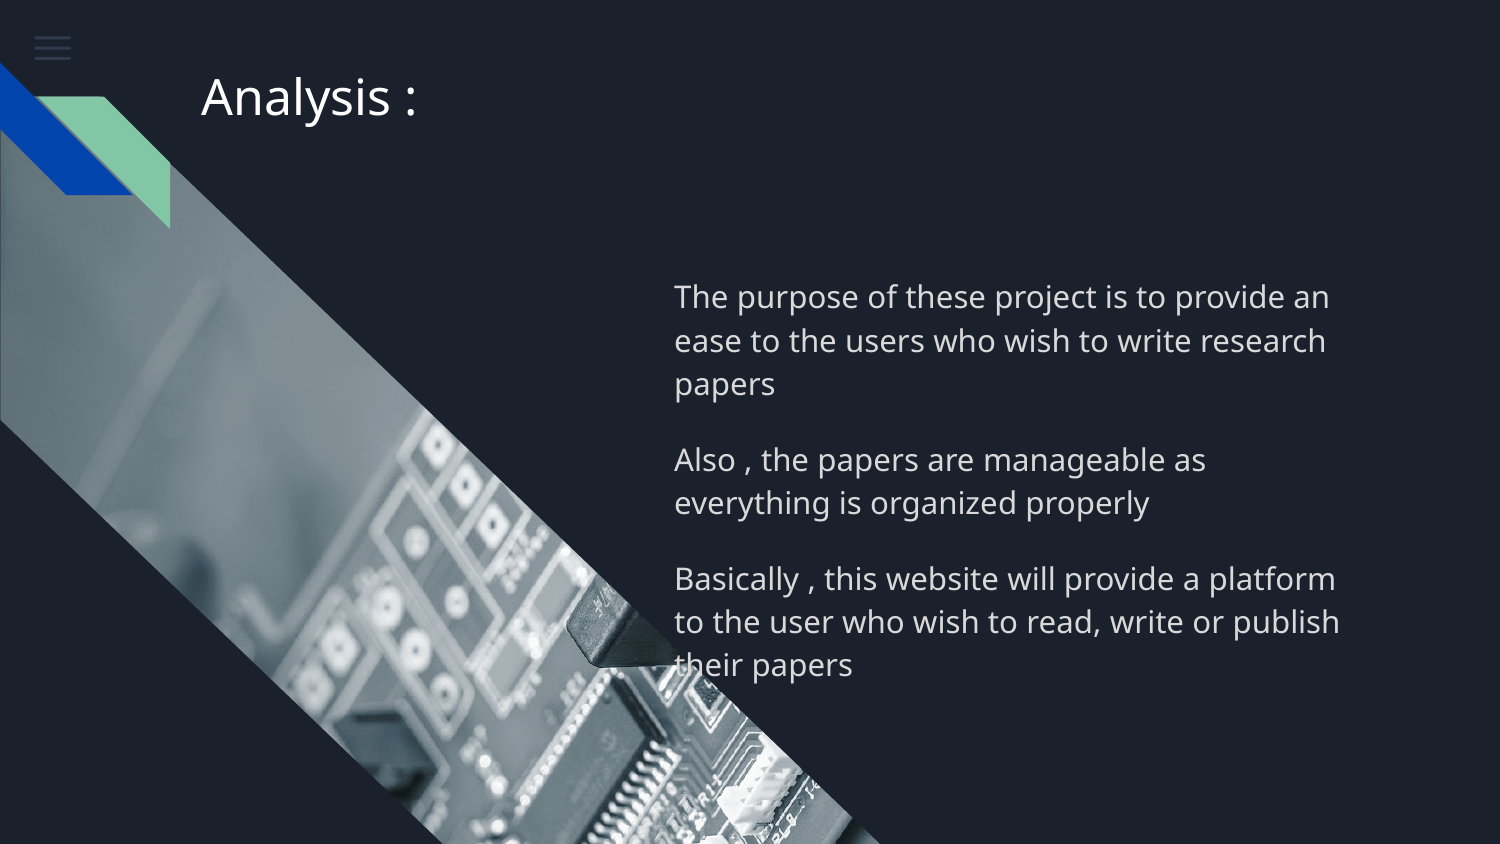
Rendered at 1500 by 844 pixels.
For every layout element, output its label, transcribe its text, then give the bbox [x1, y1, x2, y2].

title Analysis : [186, 50, 1342, 201]
list The purpose of these project is to provide an ease to the users who wish to write research papers Also , the papers are manageable as everything is organized properly Basically , this website will provide a platform to the user who wish to read, write or publish their papers [659, 257, 1368, 547]
picture [0, 97, 880, 844]
